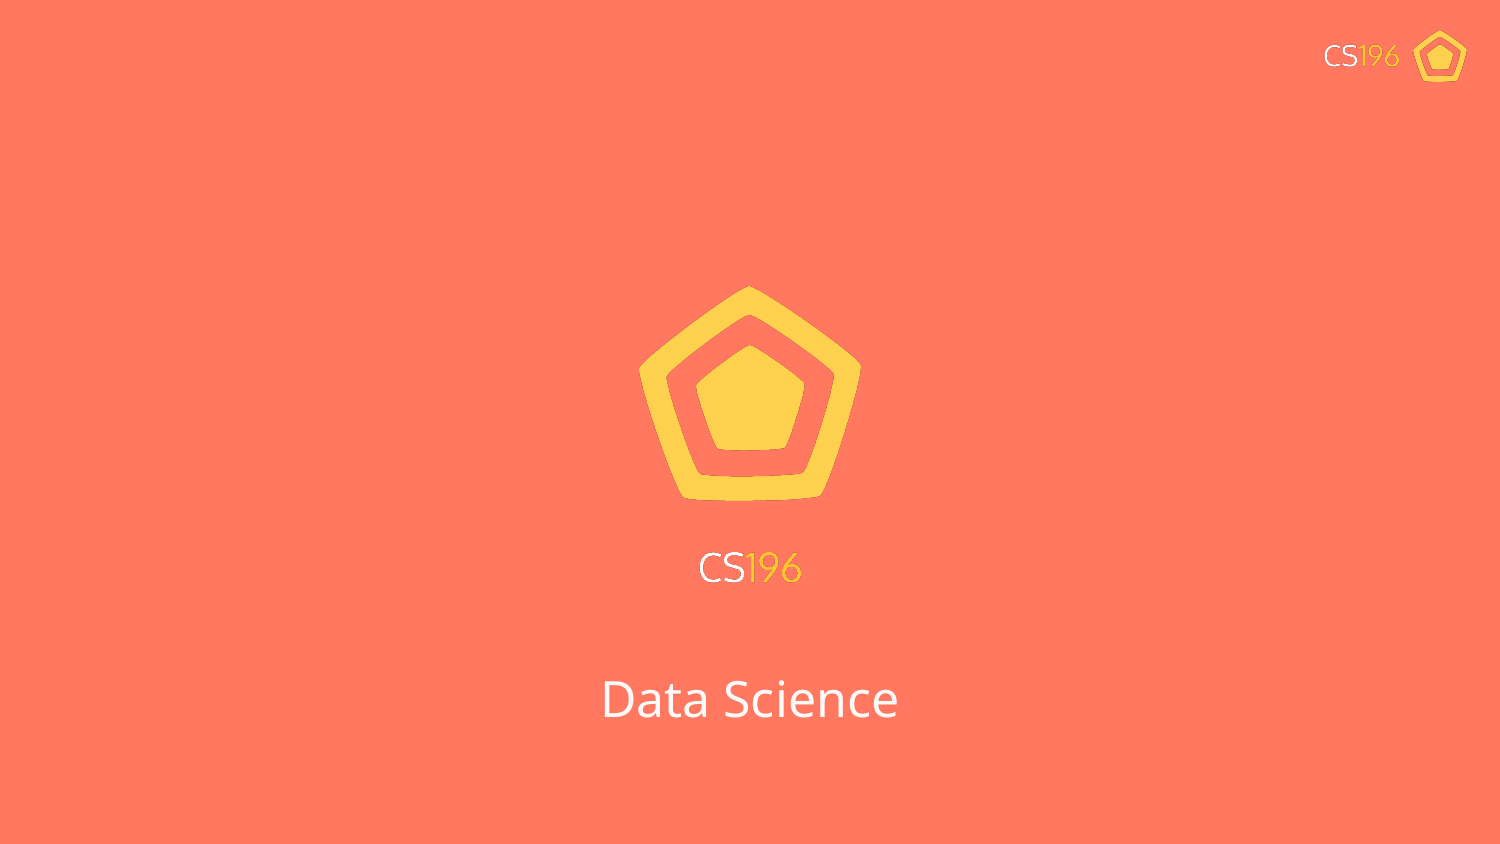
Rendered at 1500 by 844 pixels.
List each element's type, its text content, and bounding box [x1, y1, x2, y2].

picture [1324, 44, 1399, 67]
picture [639, 285, 861, 501]
picture [699, 551, 801, 583]
text_box Data Science [474, 652, 1026, 748]
picture [1413, 30, 1467, 82]
